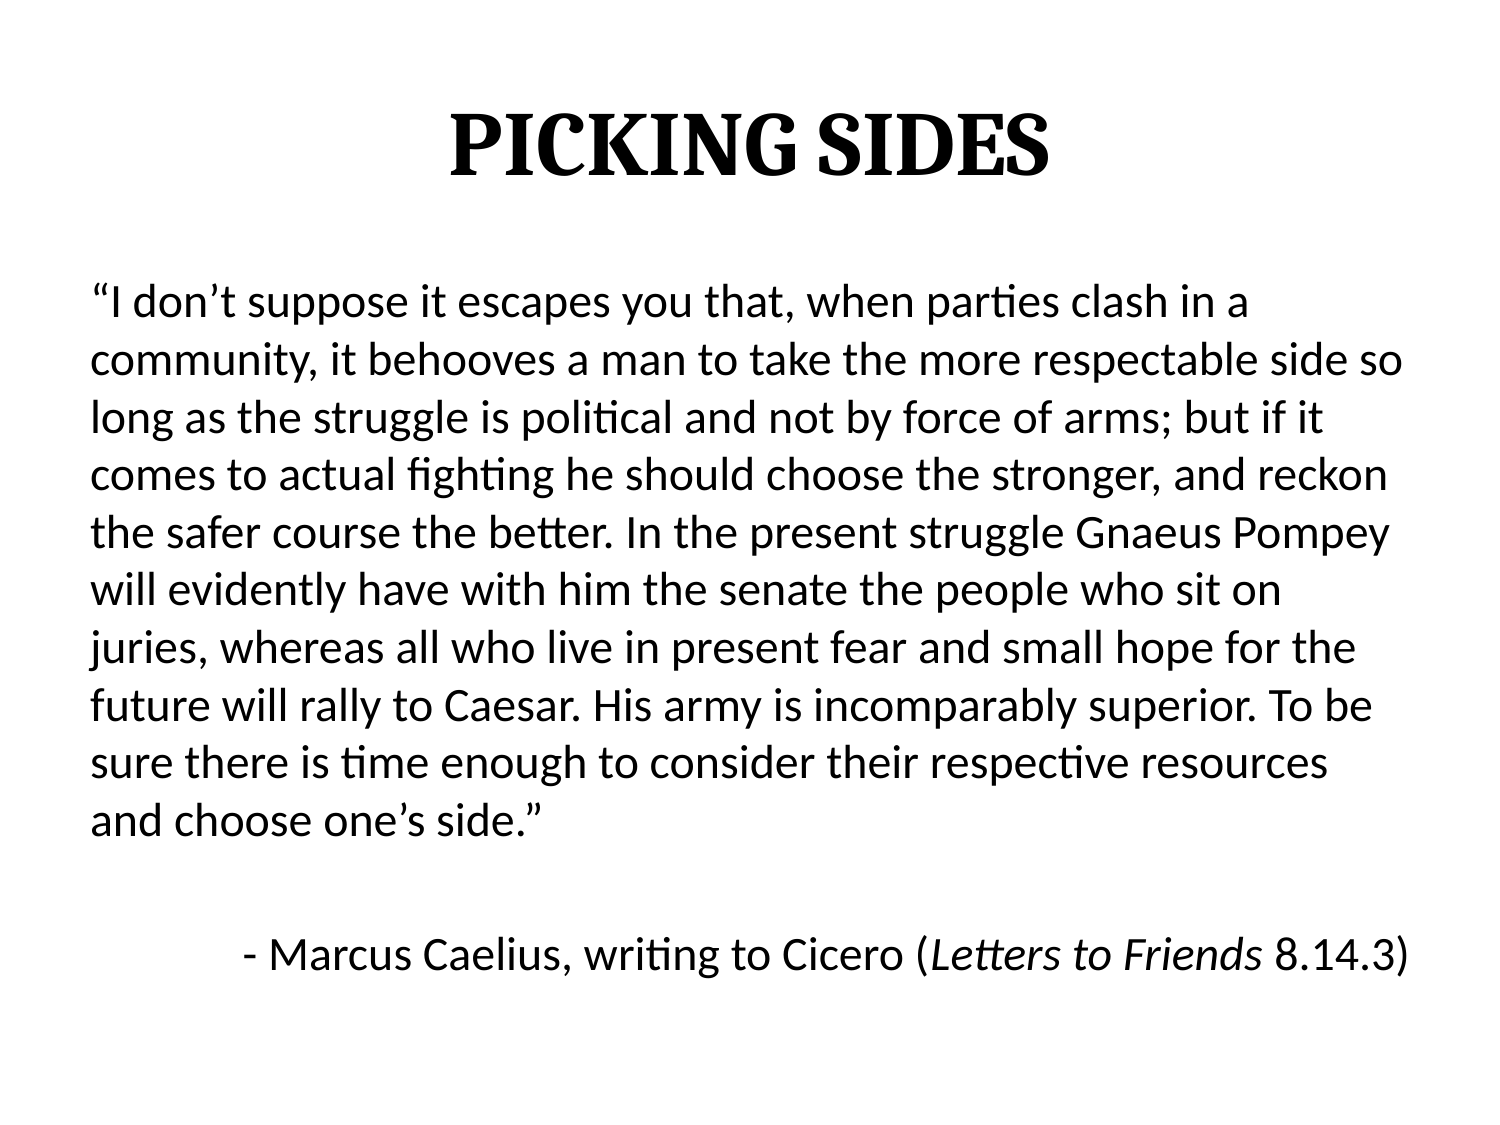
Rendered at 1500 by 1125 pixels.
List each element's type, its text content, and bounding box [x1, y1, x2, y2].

list “I don’t suppose it escapes you that, when parties clash in a community, it behooves a man to take the more respectable side so long as the struggle is political and not by force of arms; but if it comes to actual fighting he should choose the stronger, and reckon the safer course the better. In the present struggle Gnaeus Pompey will evidently have with him the senate the people who sit on juries, whereas all who live in present fear and small hope for the future will rally to Caesar. His army is incomparably superior. To be sure there is time enough to consider their respective resources and choose one’s side.” - Marcus Caelius, writing to Cicero (Letters to Friends 8.14.3) [75, 262, 1425, 1005]
title Picking Sides [75, 45, 1425, 233]
